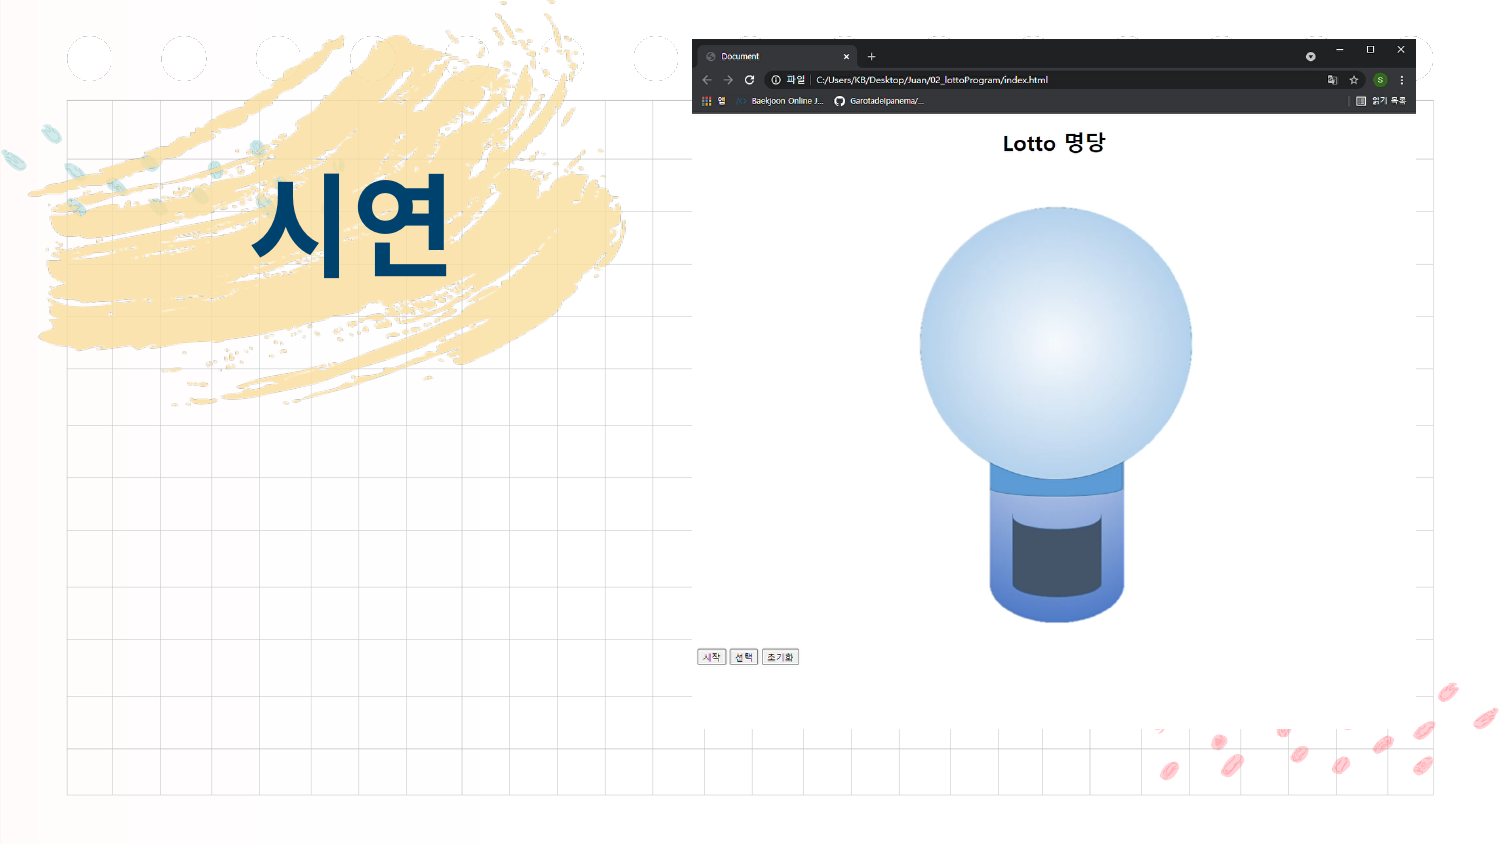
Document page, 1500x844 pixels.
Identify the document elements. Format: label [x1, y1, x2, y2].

text_box [690, 38, 1417, 730]
picture [0, 0, 1500, 844]
